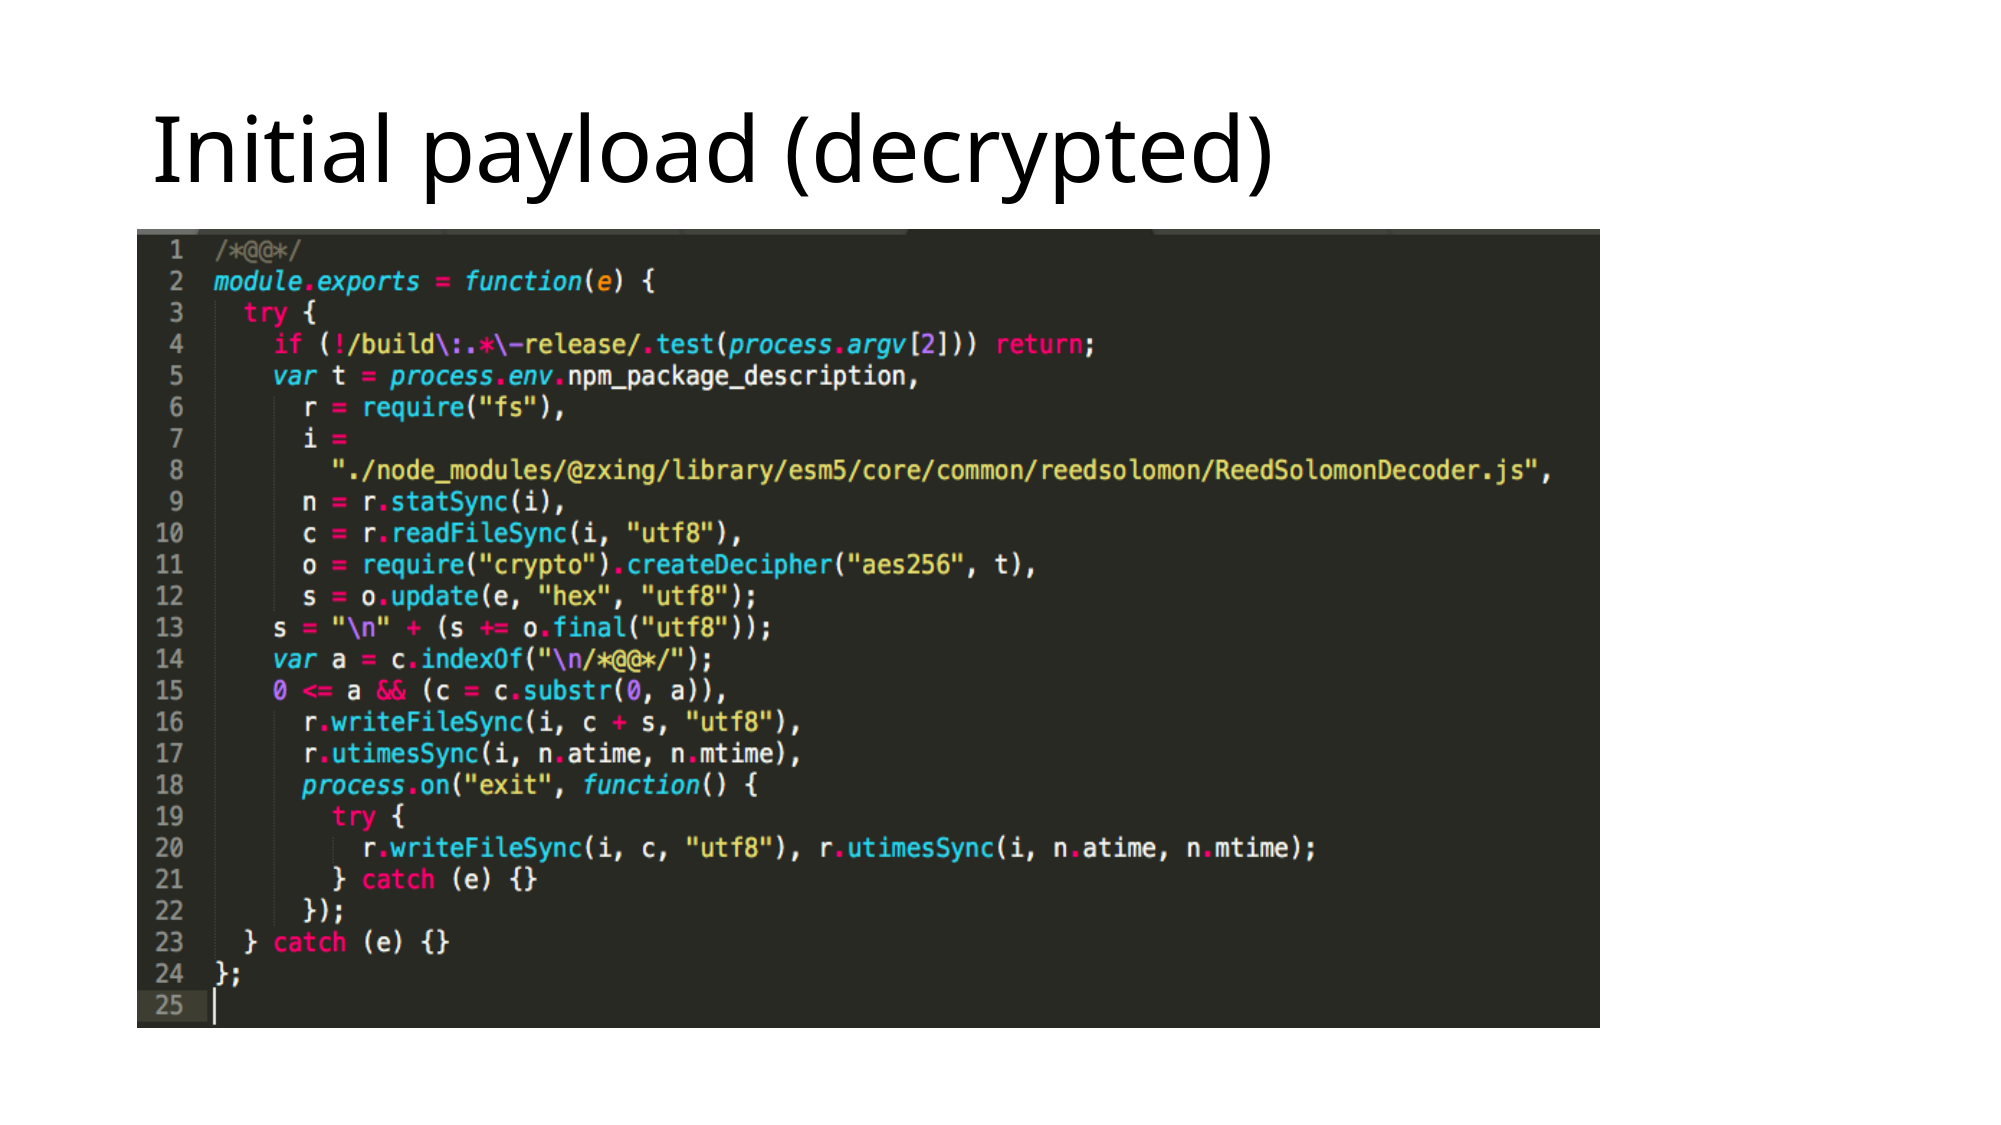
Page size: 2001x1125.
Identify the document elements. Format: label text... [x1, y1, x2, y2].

title Initial payload (decrypted) [137, 59, 1863, 245]
picture [137, 229, 1600, 1028]
